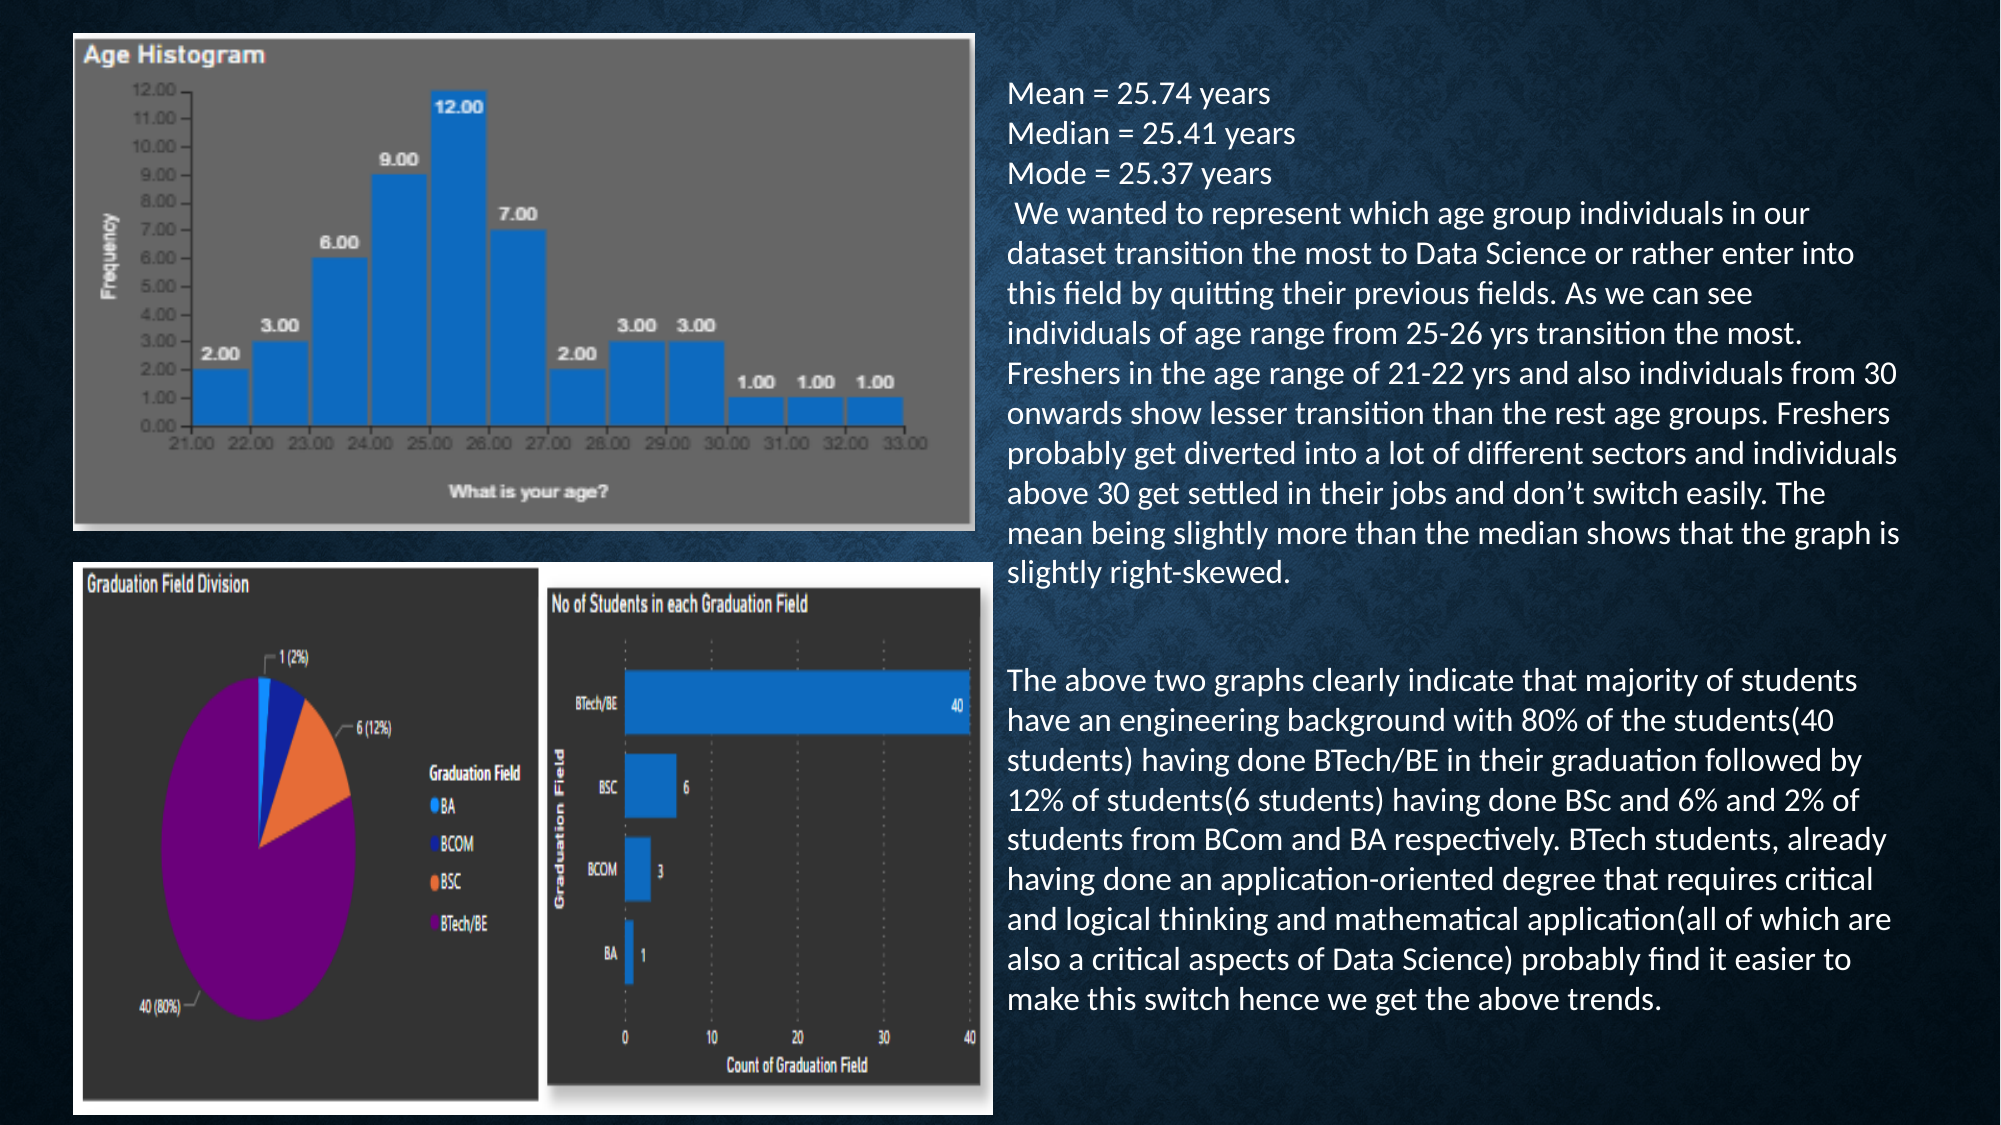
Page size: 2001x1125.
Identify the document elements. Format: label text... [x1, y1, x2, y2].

picture [72, 32, 976, 531]
text_box The above two graphs clearly indicate that majority of students have an engineering background with 80% of the students(40 students) having done BTech/BE in their graduation followed by 12% of students(6 students) having done BSc and 6% and 2% of students from BCom and BA respectively. BTech students, already having done an application-oriented degree that requires critical and logical thinking and mathematical application(all of which are also a critical aspects of Data Science) probably find it easier to make this switch hence we get the above trends. [999, 650, 1918, 1025]
picture [72, 561, 993, 1115]
text_box Mean = 25.74 years Median = 25.41 years Mode = 25.37 years We wanted to represent which age group individuals in our dataset transition the most to Data Science or rather enter into this field by quitting their previous fields. As we can see individuals of age range from 25-26 yrs transition the most. Freshers in the age range of 21-22 yrs and also individuals from 30 onwards show lesser transition than the rest age groups. Freshers probably get diverted into a lot of different sectors and individuals above 30 get settled in their jobs and don’t switch easily. The mean being slightly more than the median shows that the graph is slightly right-skewed. [992, 64, 1918, 598]
